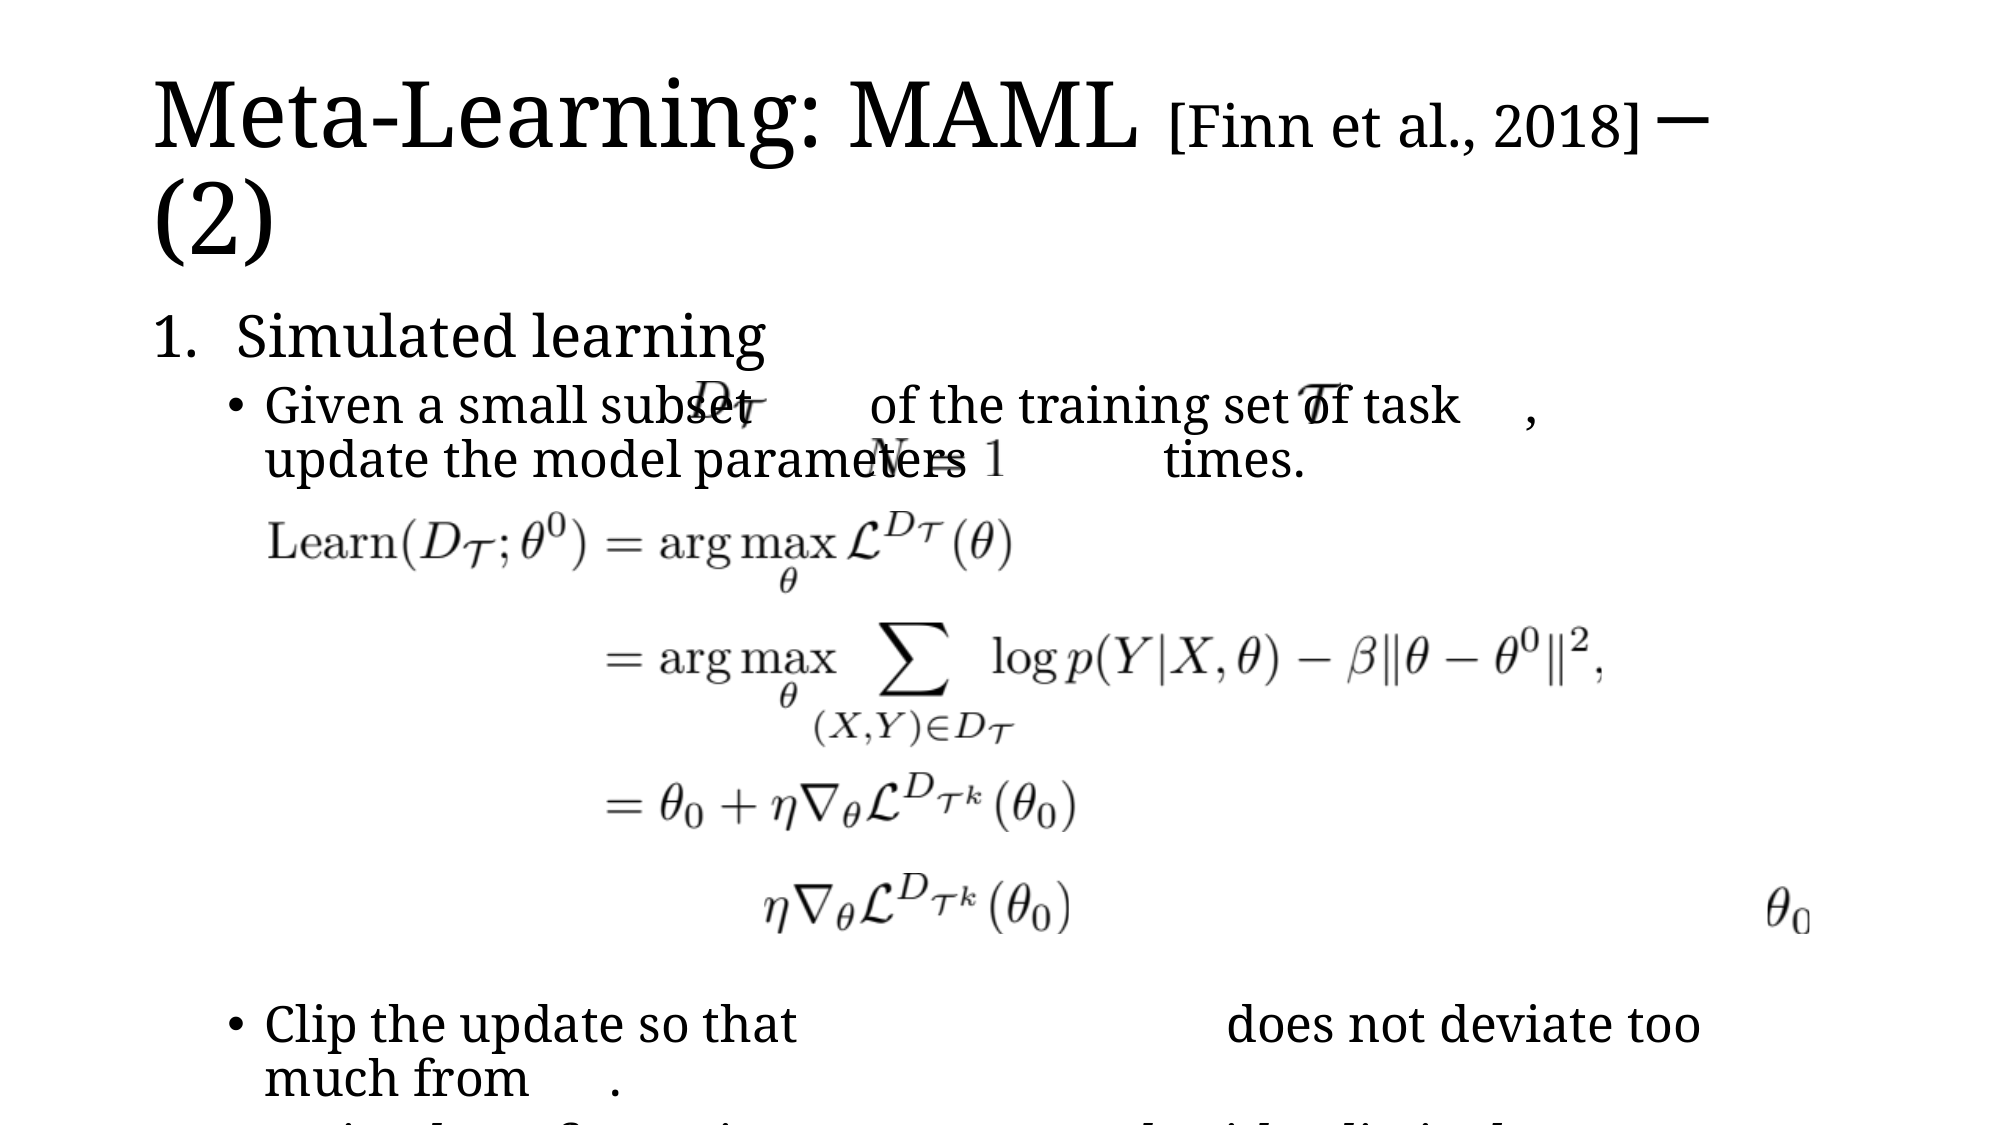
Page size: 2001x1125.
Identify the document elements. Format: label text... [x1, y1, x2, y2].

picture [268, 511, 1602, 833]
list Simulated learning Given a small subset of the training set of task , update the model parameters times. Clip the update so that does not deviate too much from . It simulates finetuning on a target task with a limited resource. [137, 299, 1863, 1103]
picture [1297, 381, 1342, 423]
title Meta-Learning: MAML [Finn et al., 2018] – (2) [137, 59, 1863, 278]
picture [1767, 885, 1810, 934]
picture [764, 873, 1069, 934]
picture [689, 381, 767, 430]
picture [863, 438, 1004, 476]
